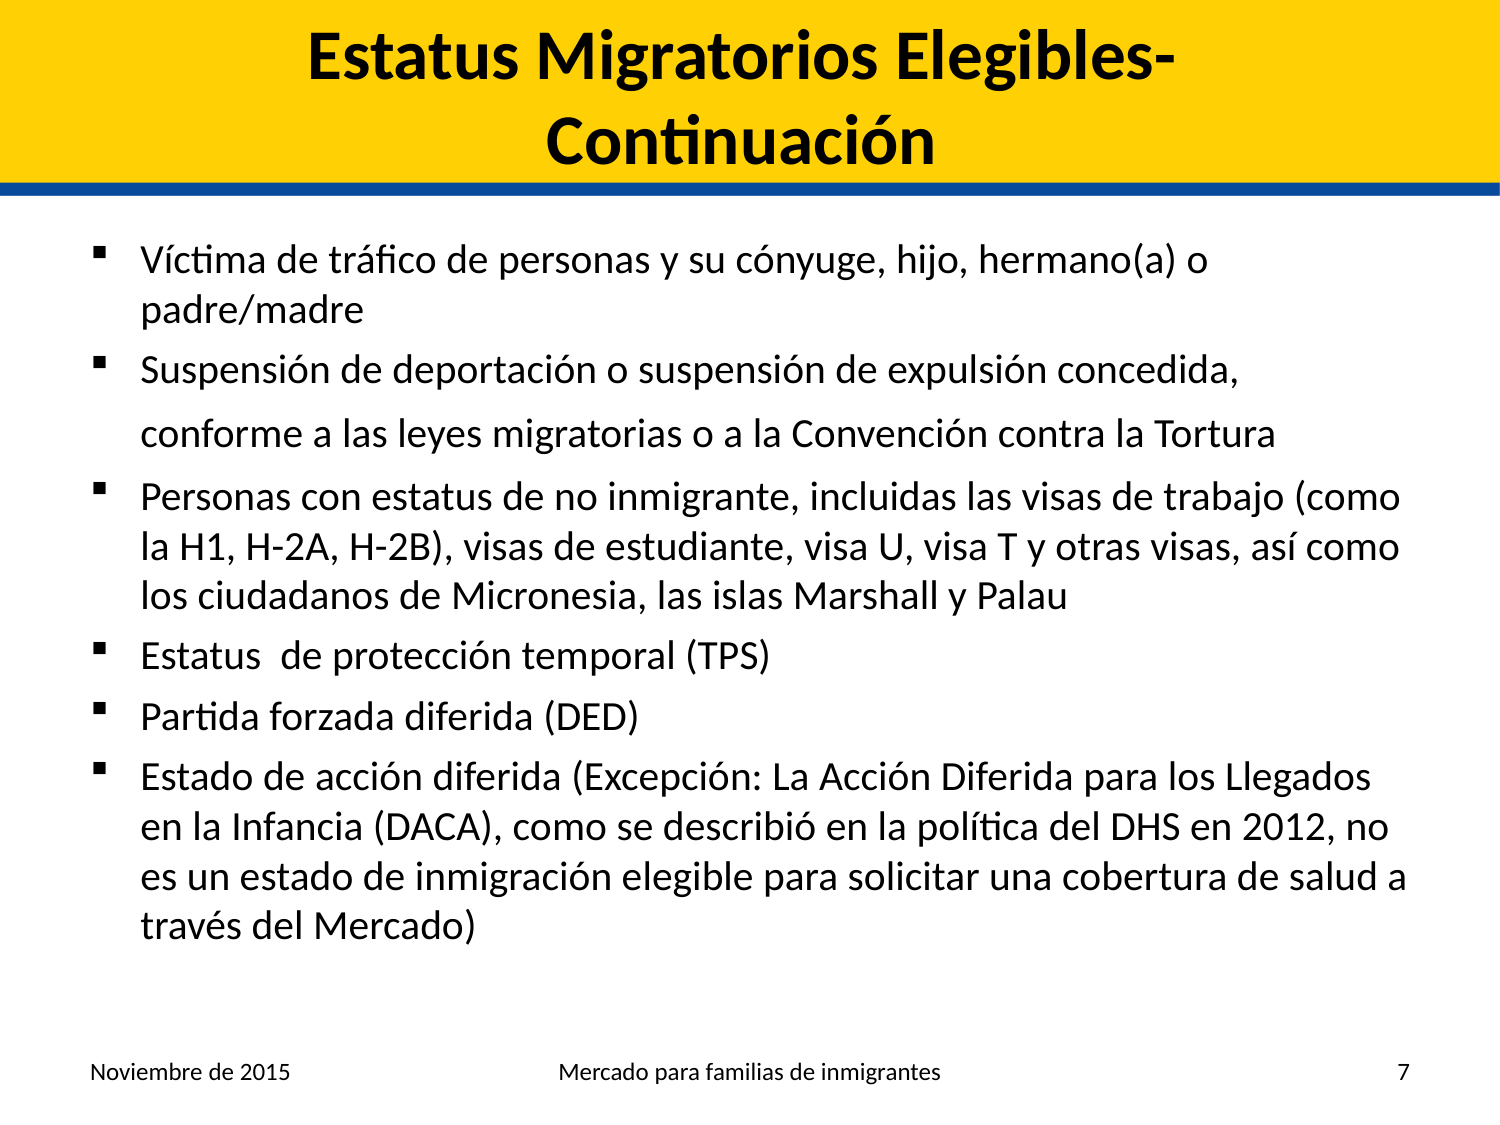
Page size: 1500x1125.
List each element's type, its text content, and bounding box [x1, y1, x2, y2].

title Estatus Migratorios Elegibles- Continuación [75, 0, 1425, 188]
text_box Noviembre de 2015 [75, 1040, 425, 1100]
list Víctima de tráfico de personas y su cónyuge, hijo, hermano(a) o padre/madre Suspensión de deportación o suspensión de expulsión concedida, conforme a las leyes migratorias o a la Convención contra la Tortura Personas con estatus de no inmigrante, incluidas las visas de trabajo (como la H1, H-2A, H-2B), visas de estudiante, visa U, visa T y otras visas, así como los ciudadanos de Micronesia, las islas Marshall y Palau Estatus de protección temporal (TPS) Partida forzada diferida (DED) Estado de acción diferida (Excepción: La Acción Diferida para los Llegados en la Infancia (DACA), como se describió en la política del DHS en 2012, no es un estado de inmigración elegible para solicitar una cobertura de salud a través del Mercado) [75, 224, 1425, 968]
text_box Mercado para familias de inmigrantes [425, 1040, 1074, 1100]
text_box 7 [1074, 1040, 1425, 1100]
